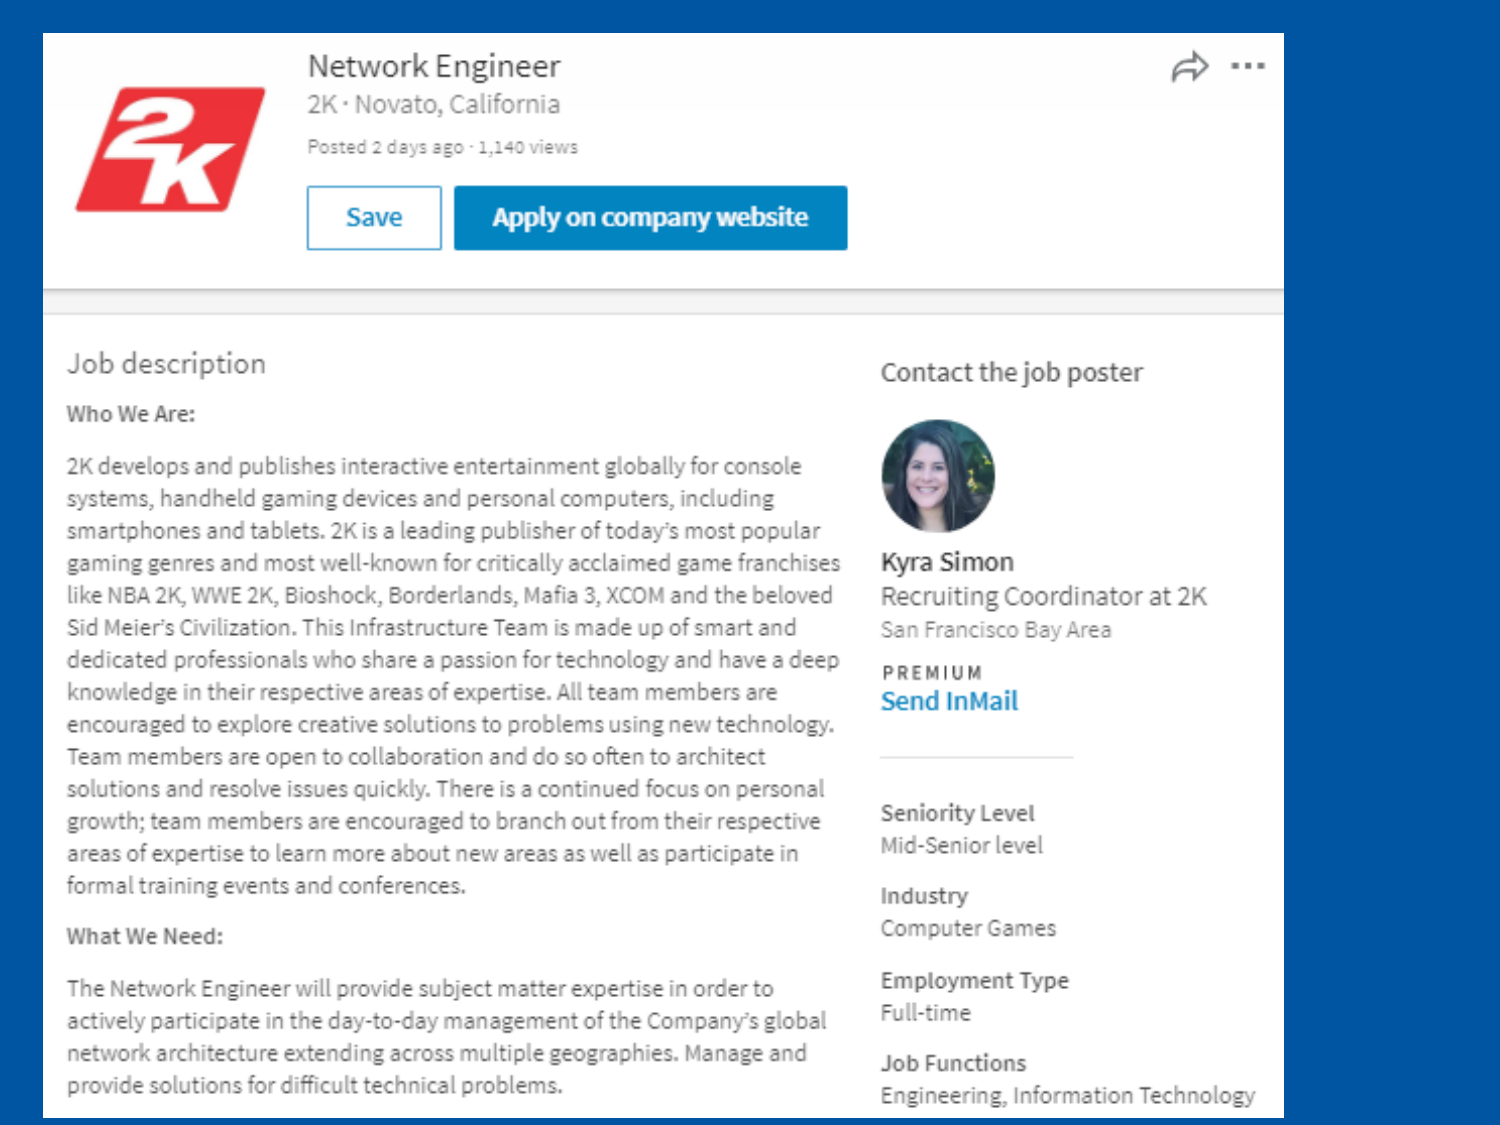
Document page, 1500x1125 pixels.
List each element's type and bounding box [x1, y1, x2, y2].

picture [43, 33, 1284, 1118]
